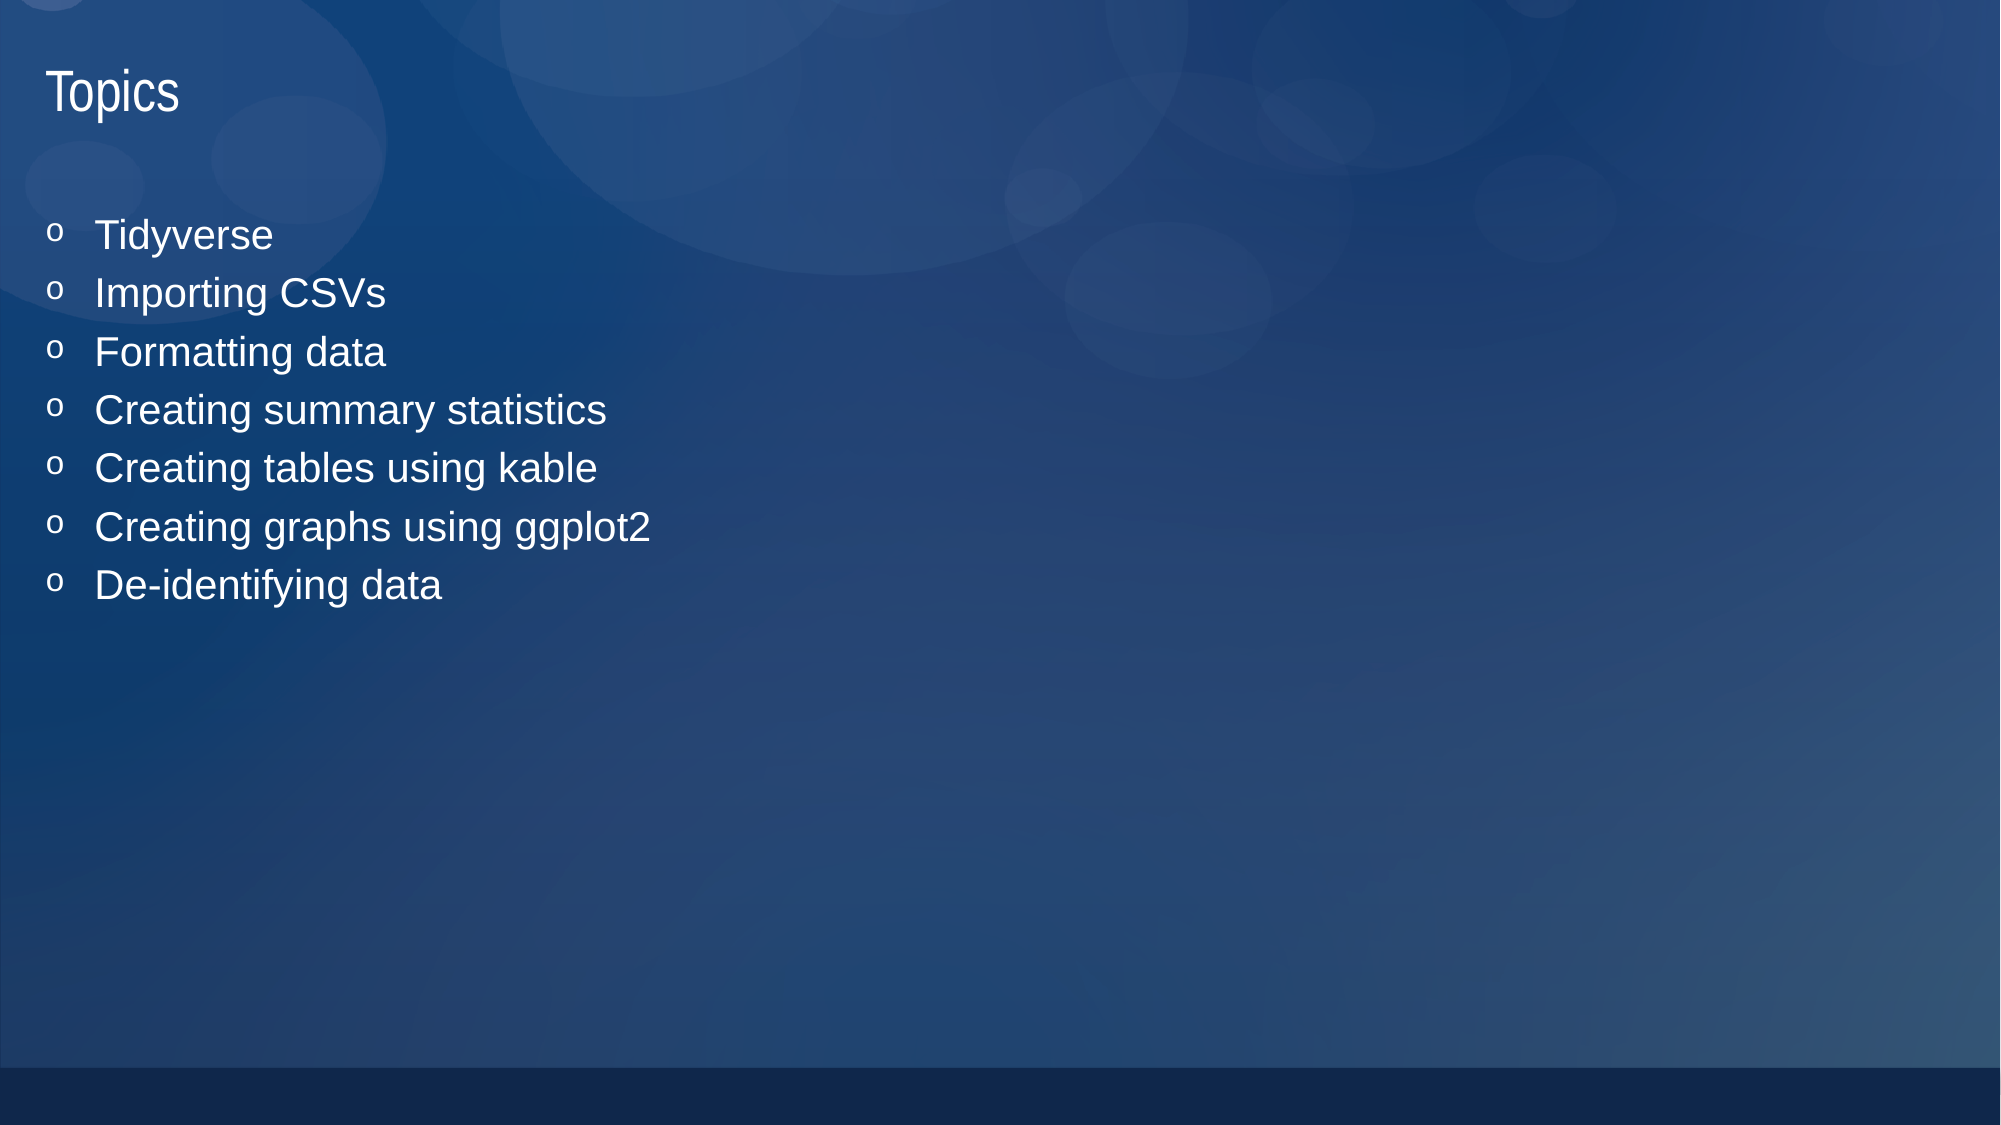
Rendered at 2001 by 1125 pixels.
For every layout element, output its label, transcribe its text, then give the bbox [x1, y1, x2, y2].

list Tidyverse Importing CSVs Formatting data Creating summary statistics Creating tables using kable Creating graphs using ggplot2 De-identifying data [29, 199, 1965, 977]
title Topics [29, 29, 1965, 156]
picture [0, 0, 2000, 1067]
